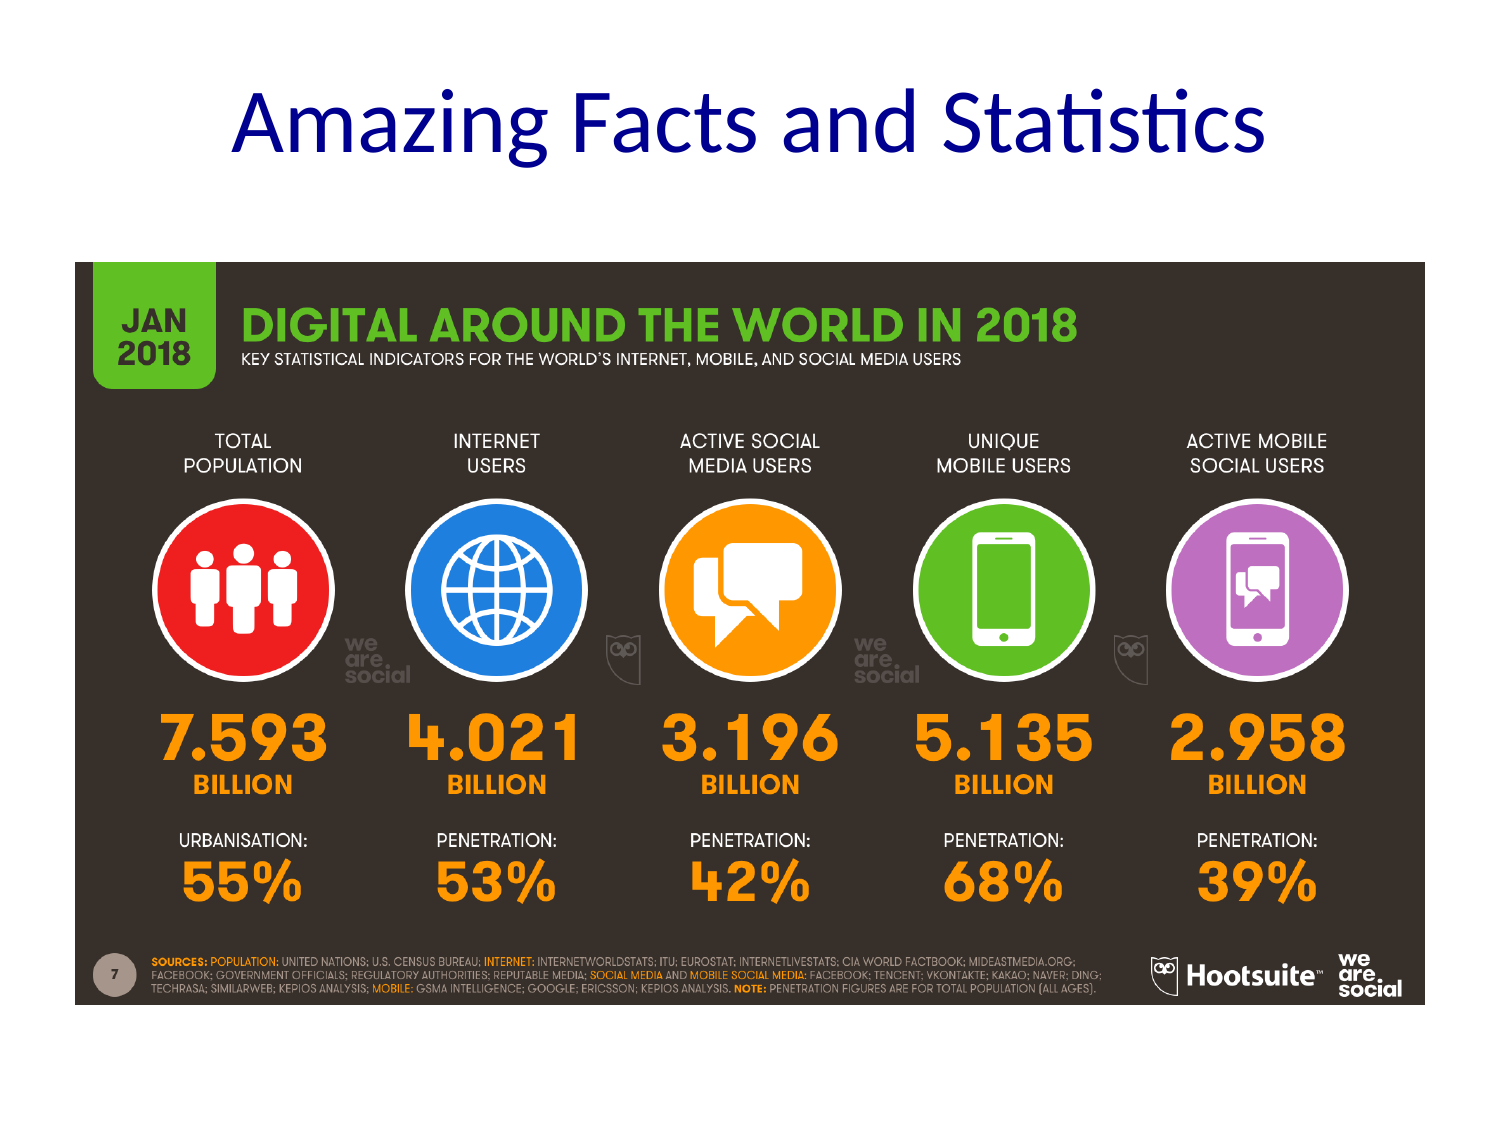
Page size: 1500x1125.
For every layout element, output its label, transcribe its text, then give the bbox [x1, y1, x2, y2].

title Amazing Facts and Statistics [0, 0, 1500, 233]
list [74, 262, 1426, 1006]
